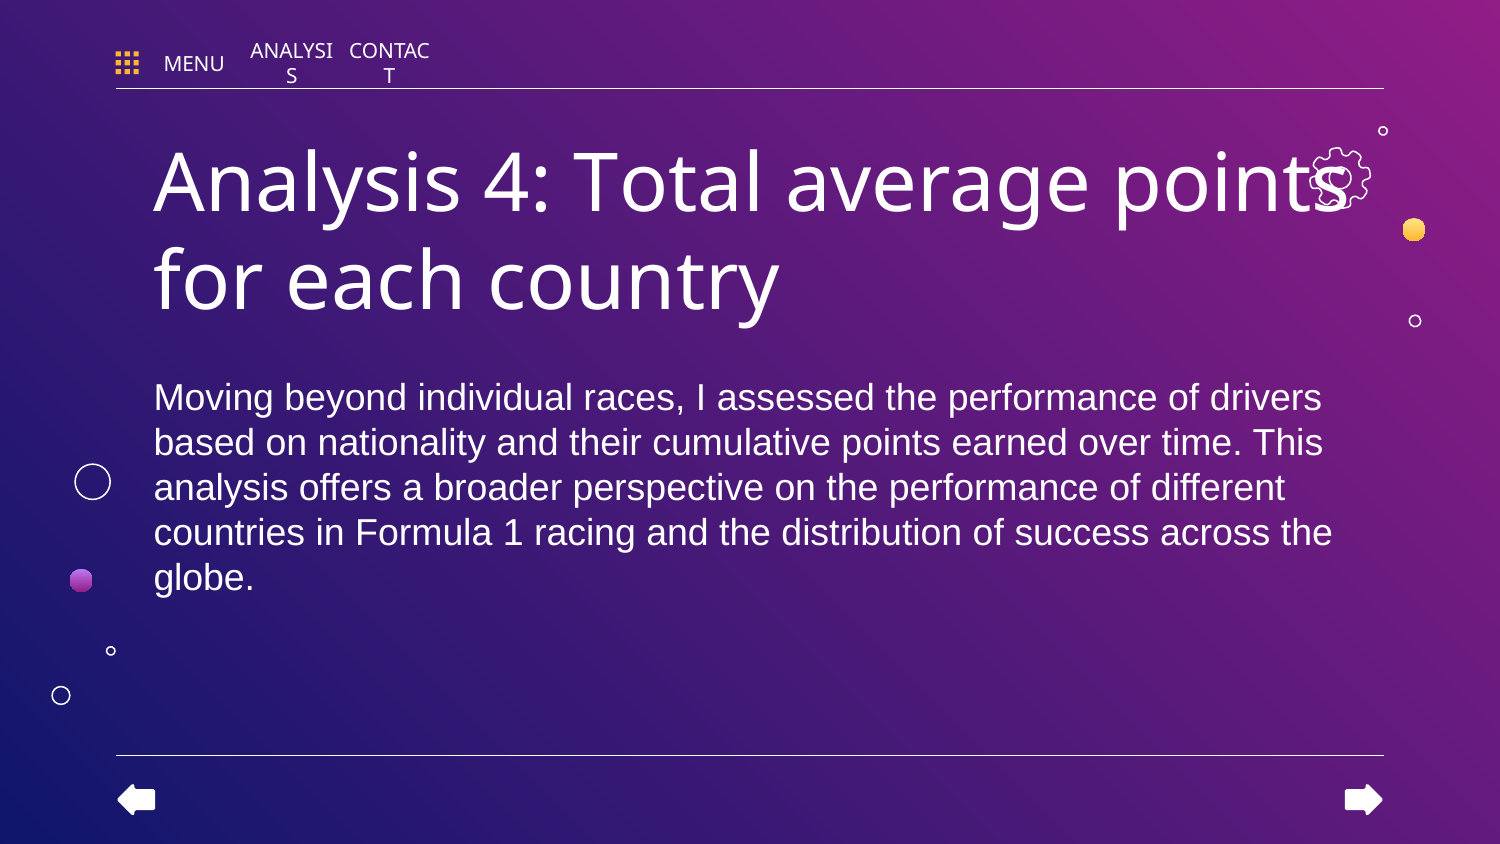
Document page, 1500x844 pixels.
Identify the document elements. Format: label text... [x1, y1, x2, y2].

text_box [117, 784, 156, 816]
text_box [1402, 218, 1426, 242]
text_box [115, 50, 139, 75]
text_box ANALYSIS [248, 45, 335, 81]
text_box Moving beyond individual races, I assessed the performance of drivers based on nationality and their cumulative points earned over time. This analysis offers a broader perspective on the performance of different countries in Formula 1 racing and the distribution of success across the globe. [138, 365, 1377, 606]
text_box [69, 568, 93, 592]
text_box MENU [151, 45, 237, 81]
text_box [1309, 147, 1371, 209]
text_box [1344, 784, 1383, 816]
text_box [109, 45, 145, 81]
title Analysis 4: Total average points for each country [138, 115, 1398, 324]
text_box CONTACT [346, 45, 433, 81]
